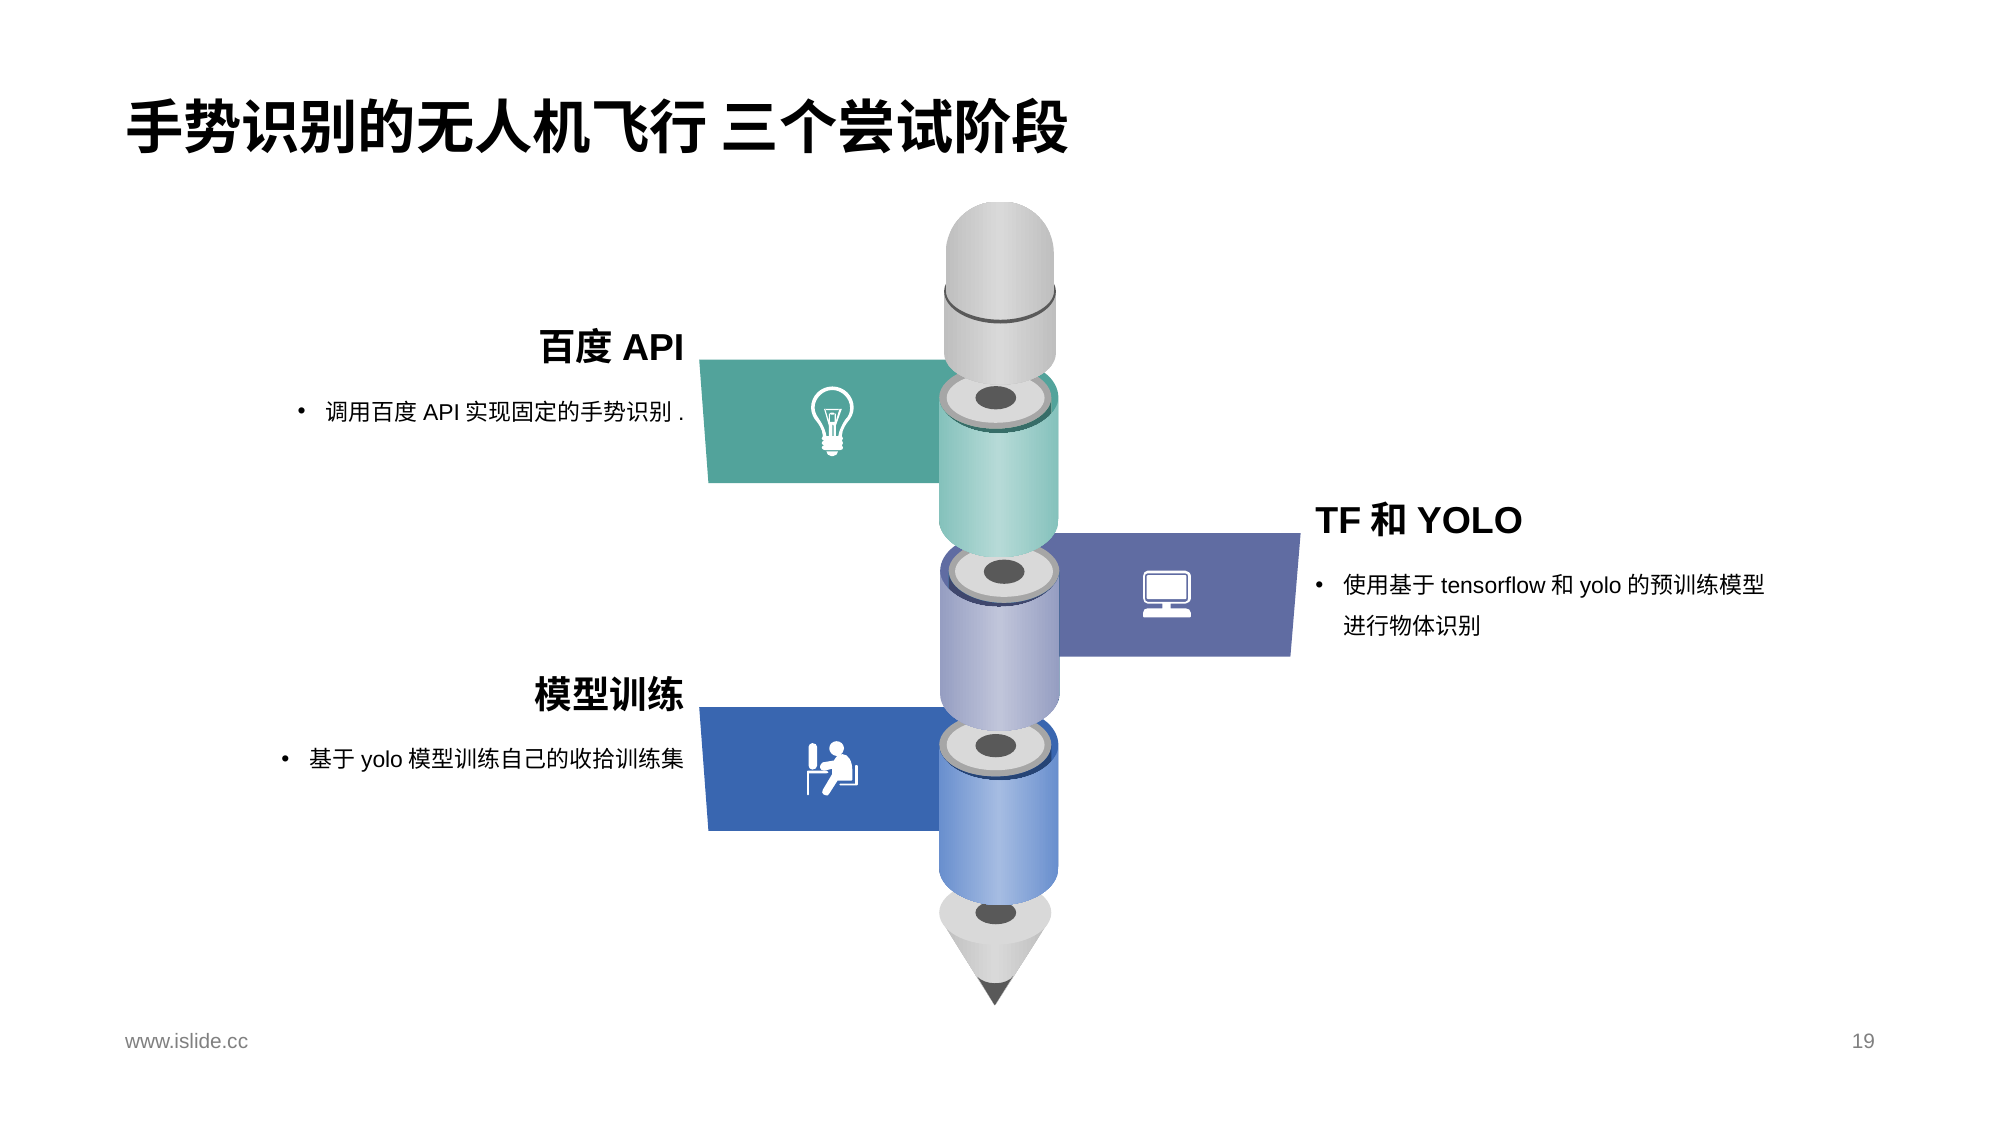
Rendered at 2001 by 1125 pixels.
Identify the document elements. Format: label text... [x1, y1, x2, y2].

title 手势识别的无人机飞行 三个尝试阶段 [109, 0, 1890, 169]
slide_number 19 [1412, 1022, 1890, 1057]
footer www.islide.cc [109, 1022, 790, 1057]
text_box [205, 201, 1795, 1006]
